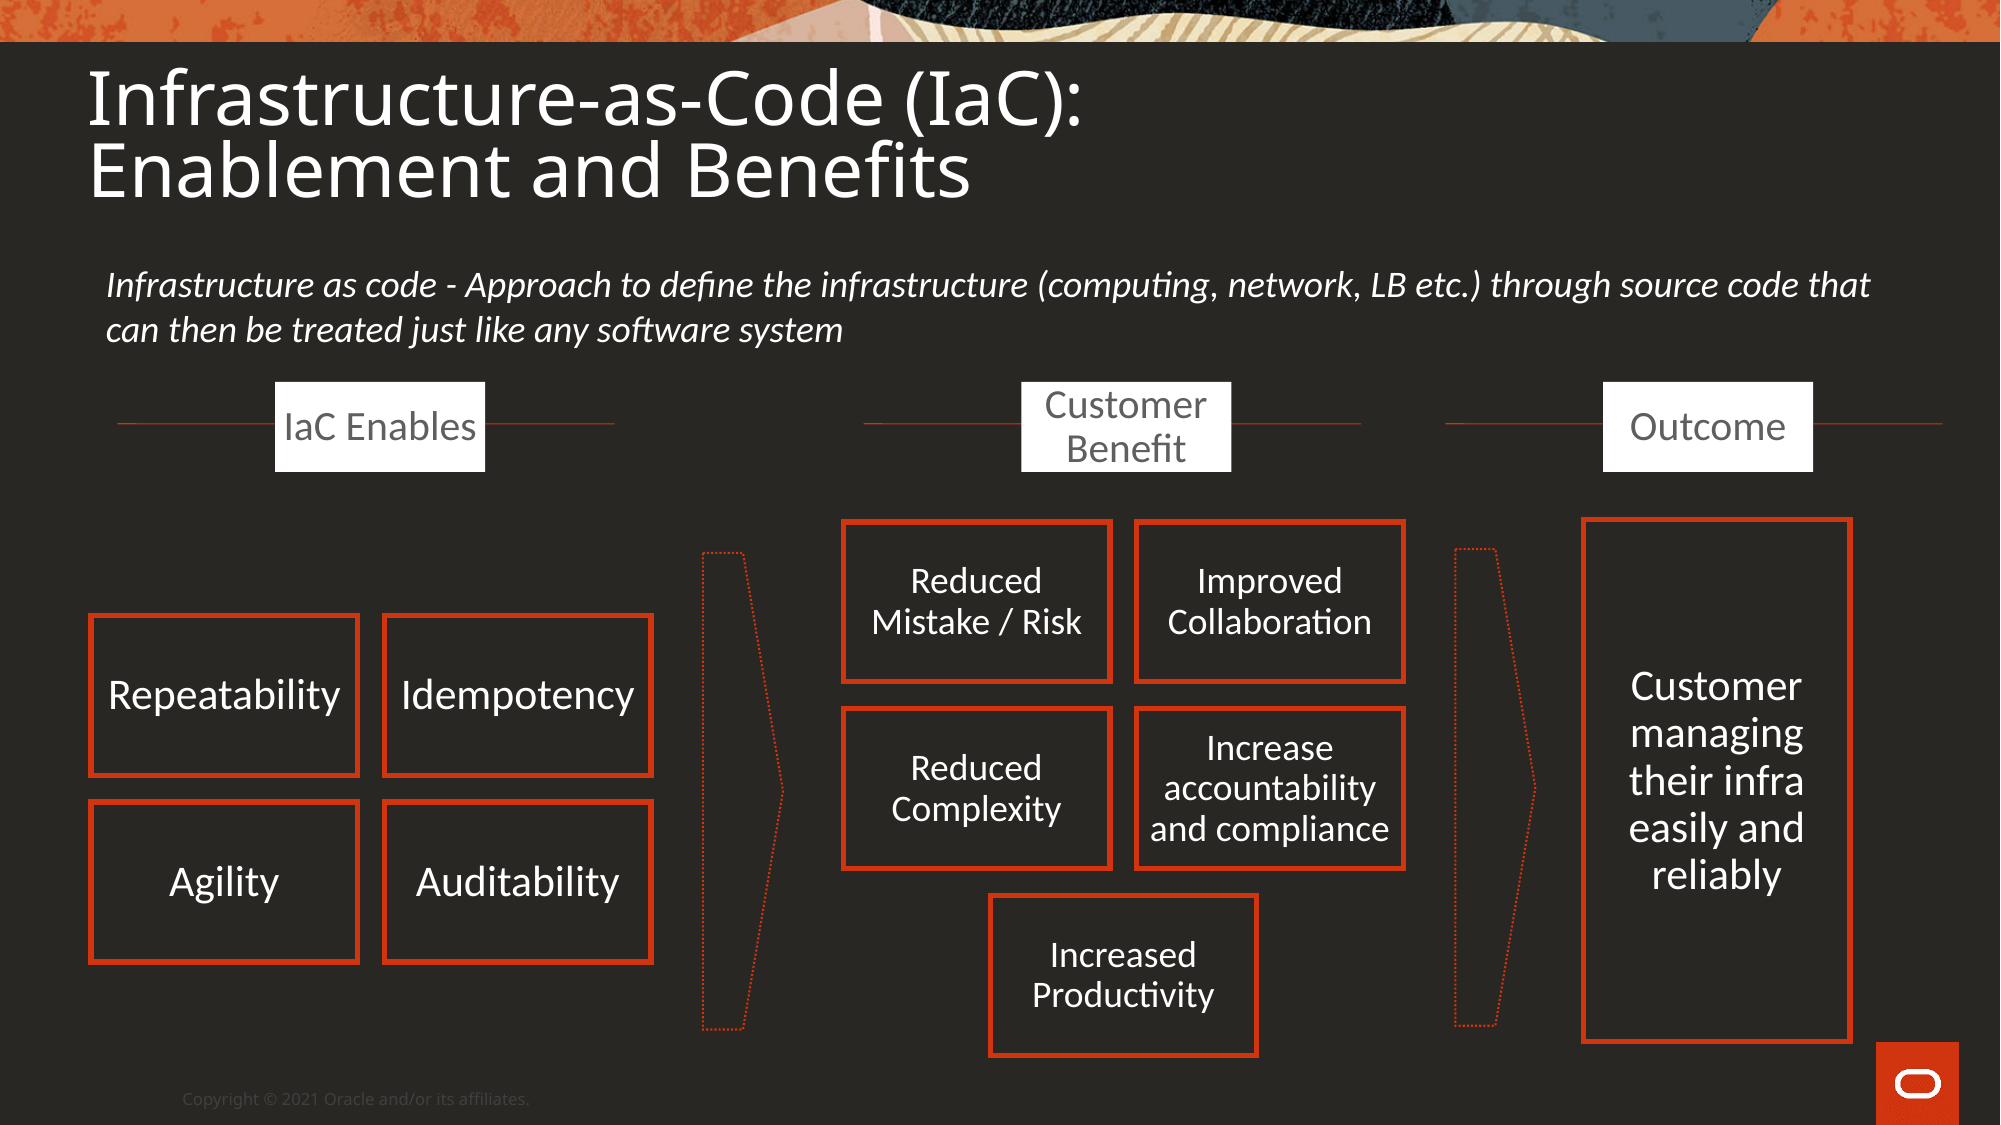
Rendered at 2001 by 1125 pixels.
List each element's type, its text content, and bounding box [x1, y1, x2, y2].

text_box Infrastructure as code - Approach to define the infrastructure (computing, network, LB etc.) through source code that can then be treated just like any software system [91, 252, 1943, 358]
footer Copyright © 2021 Oracle and/or its affiliates. [167, 1068, 1432, 1125]
text_box [1454, 548, 1537, 1027]
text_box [843, 521, 1404, 1056]
text_box Customer managing their infra easily and reliably [1583, 519, 1851, 1042]
picture [0, 0, 2000, 42]
text_box IaC Enables [275, 381, 486, 472]
text_box [701, 551, 785, 1031]
picture [1876, 1042, 1959, 1125]
text_box Infrastructure-as-Code (IaC): Enablement and Benefits [87, 66, 1183, 213]
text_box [91, 615, 652, 962]
text_box Customer Benefit [1021, 381, 1232, 472]
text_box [0, 0, 7, 6]
text_box Outcome [1603, 381, 1814, 472]
